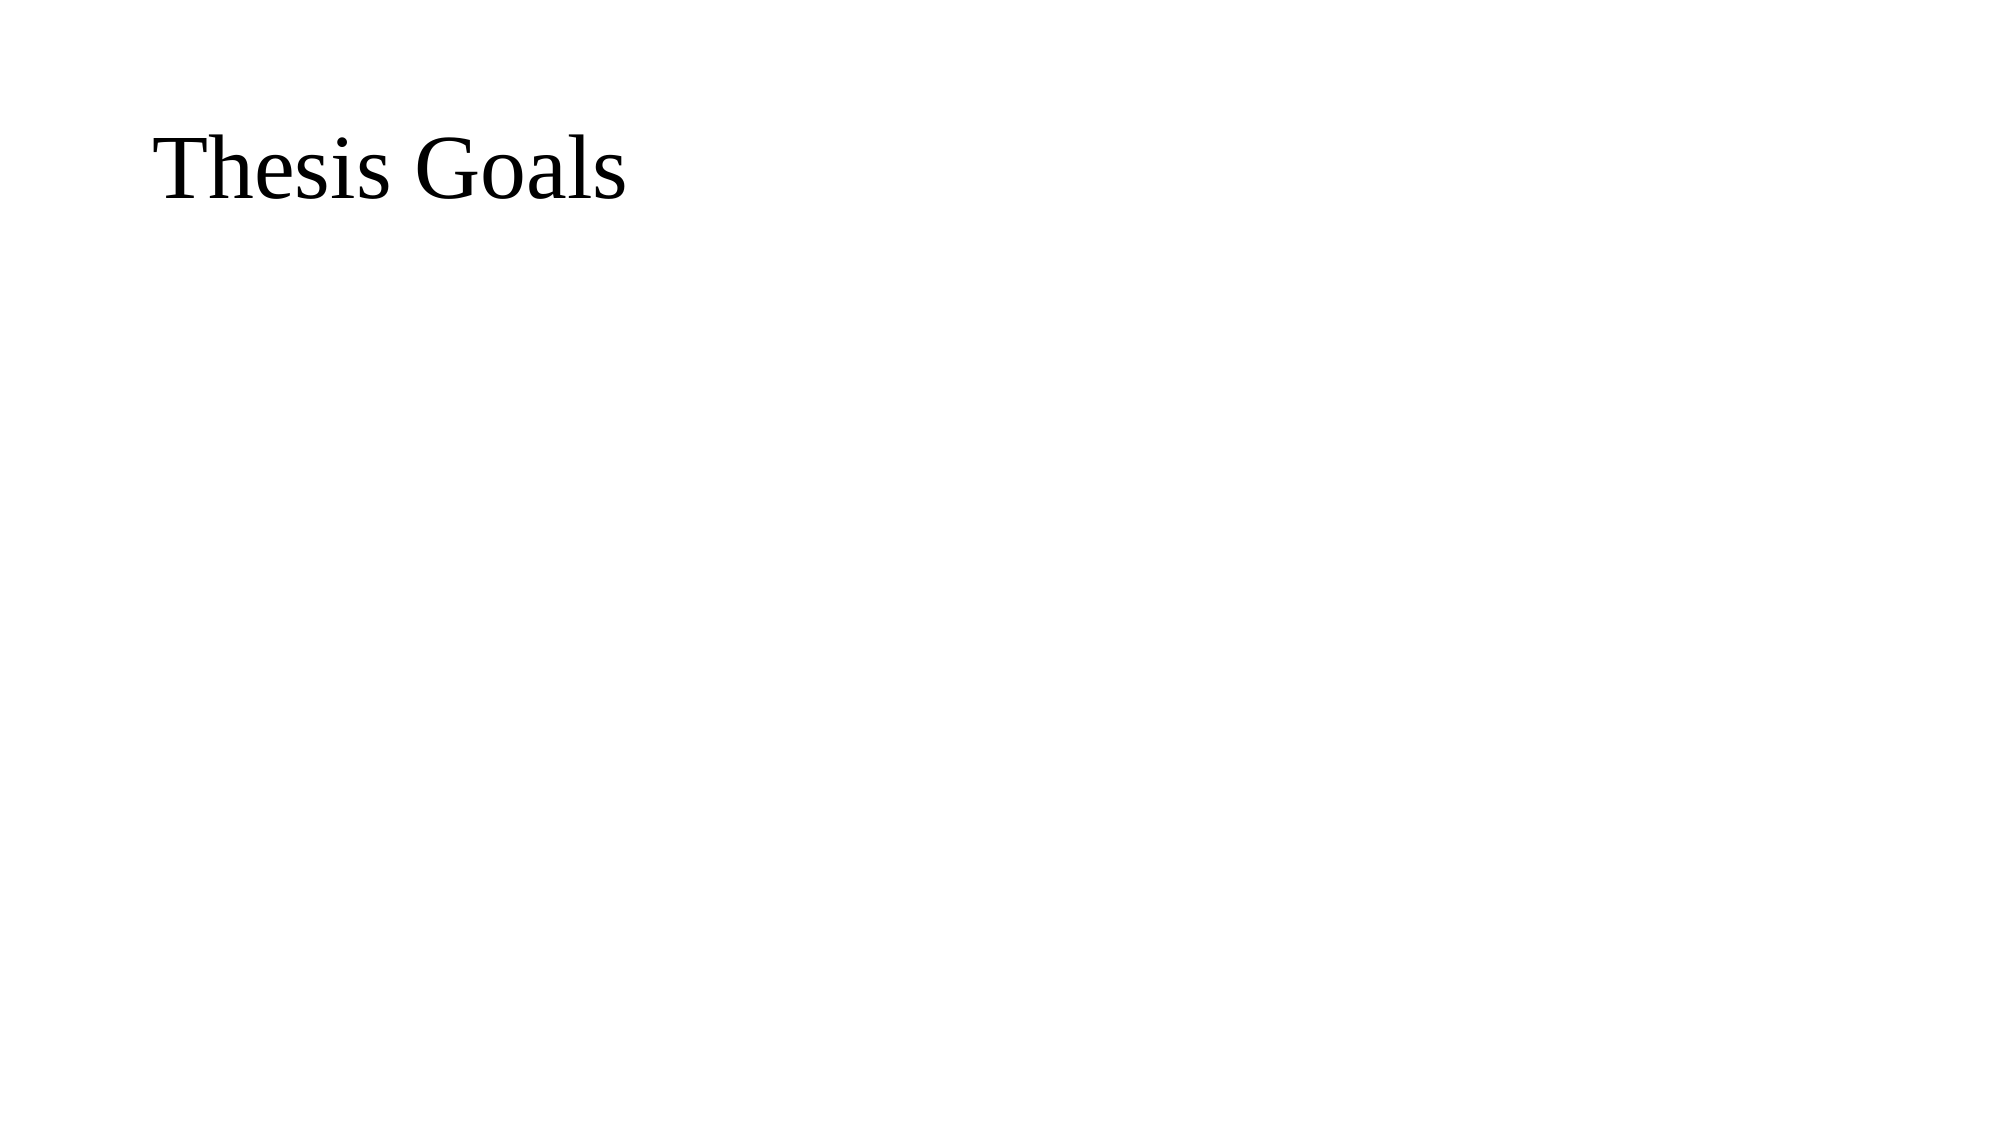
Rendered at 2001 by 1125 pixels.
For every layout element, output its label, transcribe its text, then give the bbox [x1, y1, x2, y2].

title Thesis Goals [137, 59, 1863, 278]
